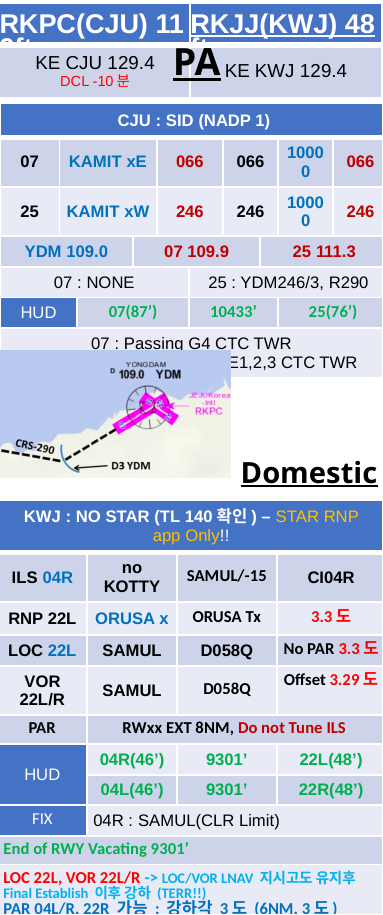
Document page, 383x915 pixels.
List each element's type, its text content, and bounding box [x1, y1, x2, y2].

table_cell 07 : Passing G4 CTC TWR 25 : 31 Holding PSN on P, E1,2,3 CTC TWR [1, 329, 382, 377]
table_cell 25 : YDM246/3, R290 [190, 268, 382, 297]
table_cell 10000 [279, 188, 332, 235]
table_cell KE KWJ 129.4 [191, 48, 381, 97]
table_cell 10000 [279, 140, 332, 186]
table_cell PAR [0, 716, 86, 743]
table_cell KE CJU 129.4 DCL -10분 [0, 48, 189, 97]
table_cell 04R : SAMUL(CLR Limit) [88, 806, 382, 835]
table_cell ORUSA x [88, 603, 176, 634]
table_cell 10433’ [190, 298, 277, 327]
table_cell ILS 04R [0, 555, 86, 601]
table_cell RNP 22L [0, 603, 86, 634]
table_cell SAMUL [88, 636, 176, 665]
table_cell 04R(46’) [88, 745, 176, 774]
table_cell 07(87’) [78, 298, 188, 327]
table_cell YDM 109.0 [1, 237, 132, 266]
table_cell 9301’ [178, 776, 276, 804]
table_cell 066 [158, 140, 222, 186]
table_header KWJ : NO STAR (TL 140확인) – STAR RNP app Only!! [0, 501, 382, 550]
table_header RKPC(CJU) 119ft [0, 4, 189, 42]
table_cell CI04R [278, 555, 382, 601]
text_box Domestic [207, 446, 382, 502]
table_cell 066 [224, 140, 277, 186]
table_cell End of RWY Vacating 9301’ [0, 837, 382, 864]
table_cell LOC 22L [0, 636, 86, 665]
table_header CJU : SID (NADP 1) [1, 104, 382, 135]
table_cell ORUSA Tx [178, 603, 276, 634]
table_cell HUD [0, 745, 86, 804]
table_cell 07 109.9 [134, 237, 259, 266]
table_cell 22R(48’) [278, 776, 382, 804]
table_cell D058Q [178, 667, 276, 714]
table_cell 07 [1, 140, 59, 186]
table_cell LOC 22L, VOR 22L/R -> LOC/VOR LNAV 지시고도 유지후 Final Establish 이후 강하 (TERR!!) PAR 04L/R, 22R 가능 : 강하각 3도 (6NM, 3도) TAXI MAX 15 kts (Max 30kts by ATC) [0, 865, 382, 914]
table_cell 9301’ [178, 745, 276, 774]
table_cell FIX [0, 806, 86, 835]
table_cell 25 [1, 188, 59, 235]
table_cell HUD [1, 298, 76, 327]
table_cell 066 [334, 140, 382, 186]
table_cell 246 [334, 188, 382, 235]
table_cell SAMUL [88, 667, 176, 714]
table_cell 3.3도 [278, 603, 382, 634]
text_box PA [143, 37, 250, 89]
picture [0, 350, 231, 478]
table_header RKJJ(KWJ) 48ft [191, 4, 381, 42]
table_cell 04L(46’) [88, 776, 176, 804]
table_cell 25 111.3 [261, 237, 382, 266]
table_cell 246 [224, 188, 277, 235]
table_cell Offset 3.29도 [278, 667, 382, 714]
table_cell SAMUL/-15 [178, 555, 276, 601]
table_cell No PAR 3.3도 [278, 636, 382, 665]
table_cell 07 : NONE [1, 268, 188, 297]
table_cell 25(76’) [279, 298, 382, 327]
table_cell 246 [158, 188, 222, 235]
table_cell D058Q [178, 636, 276, 665]
table_cell VOR 22L/R [0, 667, 86, 714]
table_cell RWxx EXT 8NM, Do not Tune ILS [88, 716, 382, 743]
table_cell 22L(48’) [278, 745, 382, 774]
table_cell KAMIT xW [60, 188, 156, 235]
table_cell no KOTTY [88, 555, 176, 601]
table_cell KAMIT xE [60, 140, 156, 186]
